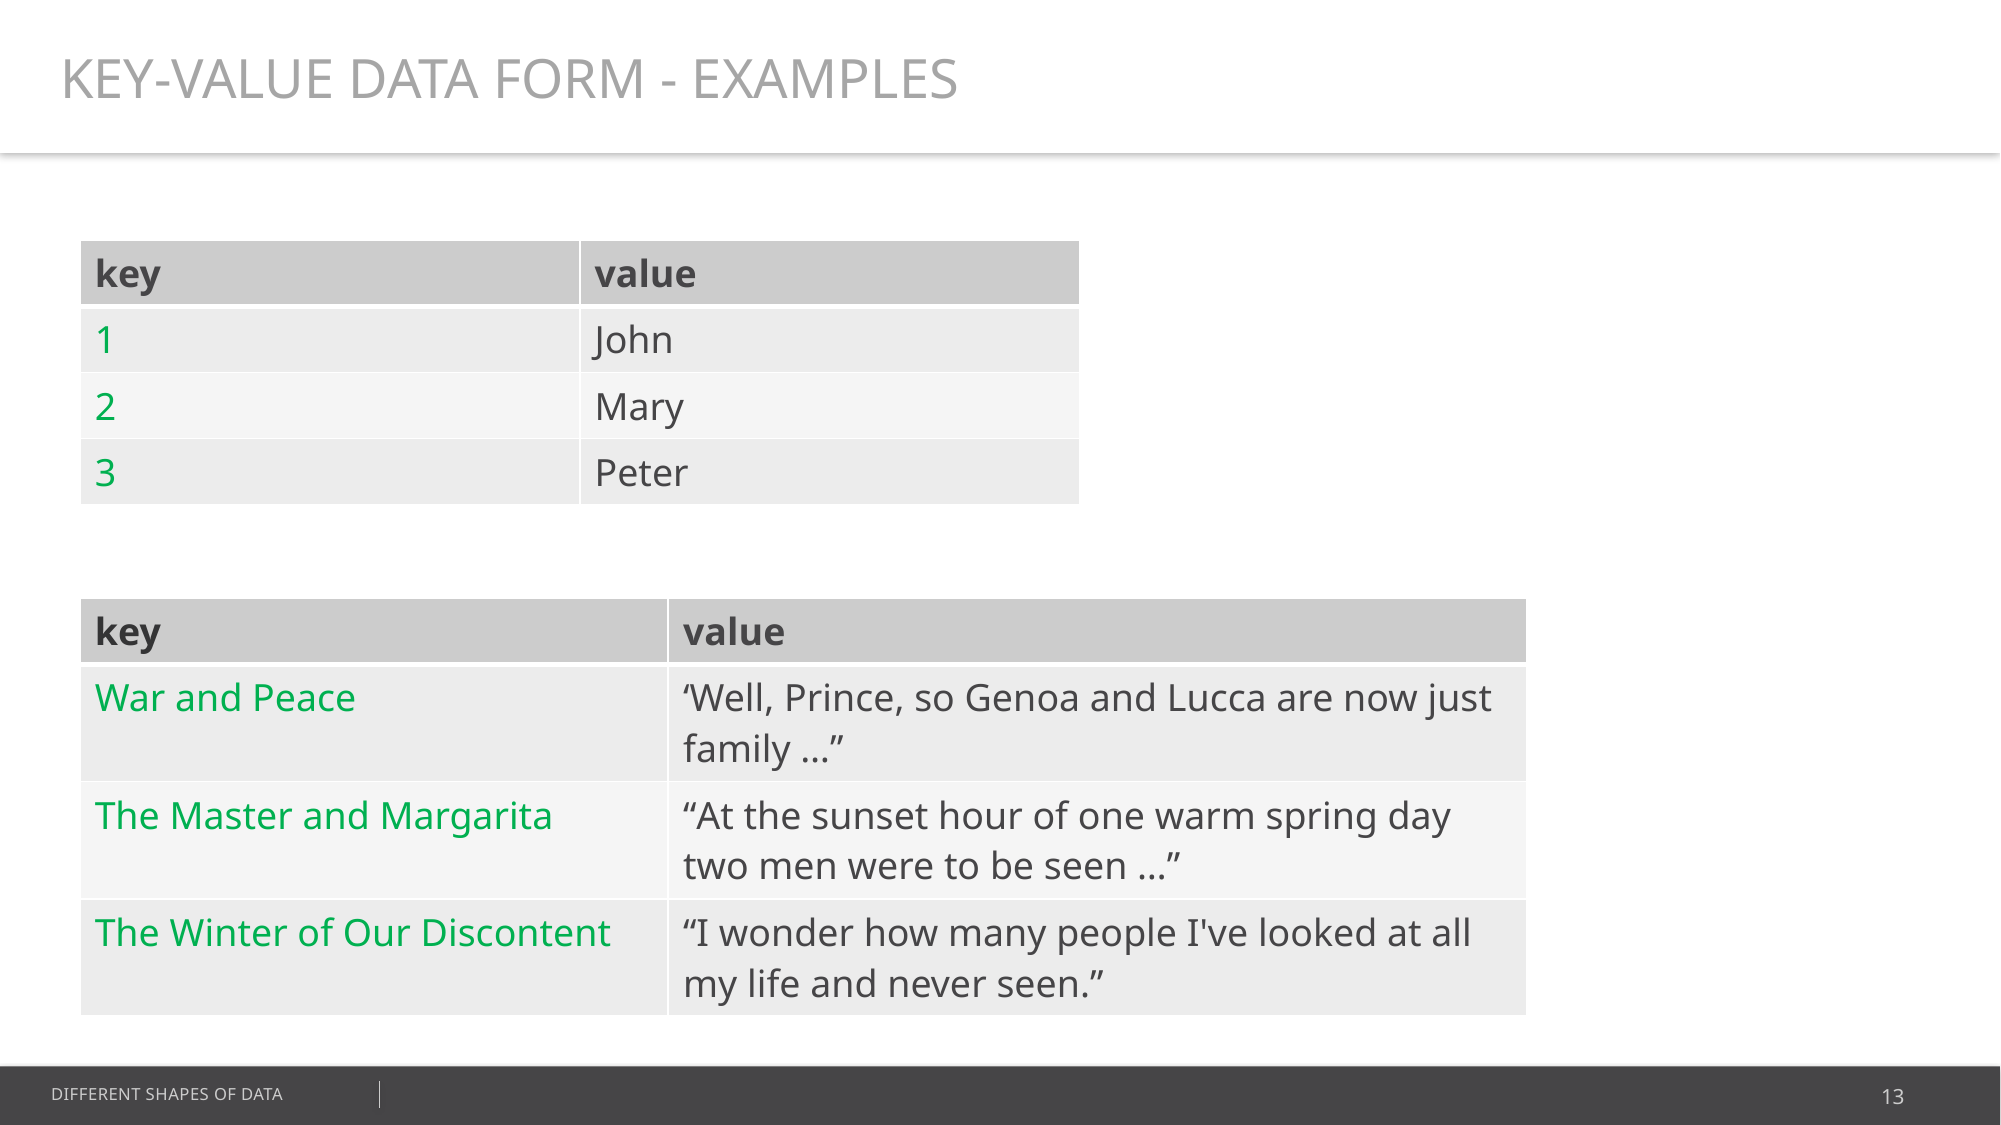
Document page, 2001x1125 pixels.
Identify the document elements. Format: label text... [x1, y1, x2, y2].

table_cell Peter [581, 439, 1079, 504]
table_cell 3 [81, 439, 579, 504]
table_cell The Winter of Our Discontent [81, 900, 667, 1015]
table_header key [81, 599, 667, 662]
table_cell 2 [81, 373, 579, 438]
list KEY-VALUE DATA FORM - EXAMPLES [0, 0, 2000, 153]
table_cell 1 [81, 309, 579, 372]
table_cell “At the sunset hour of one warm spring day two men were to be seen …” [669, 782, 1526, 898]
table_header value [581, 241, 1079, 304]
table_cell ‘Well, Prince, so Genoa and Lucca are now just family …” [669, 667, 1526, 781]
table_cell Mary [581, 373, 1079, 438]
table_cell “I wonder how many people I've looked at all my life and never seen.” [669, 900, 1526, 1015]
table_cell The Master and Margarita [81, 782, 667, 898]
table_header value [669, 599, 1526, 662]
table_cell John [581, 309, 1079, 372]
table_header key [81, 241, 579, 304]
table_cell War and Peace [81, 667, 667, 781]
